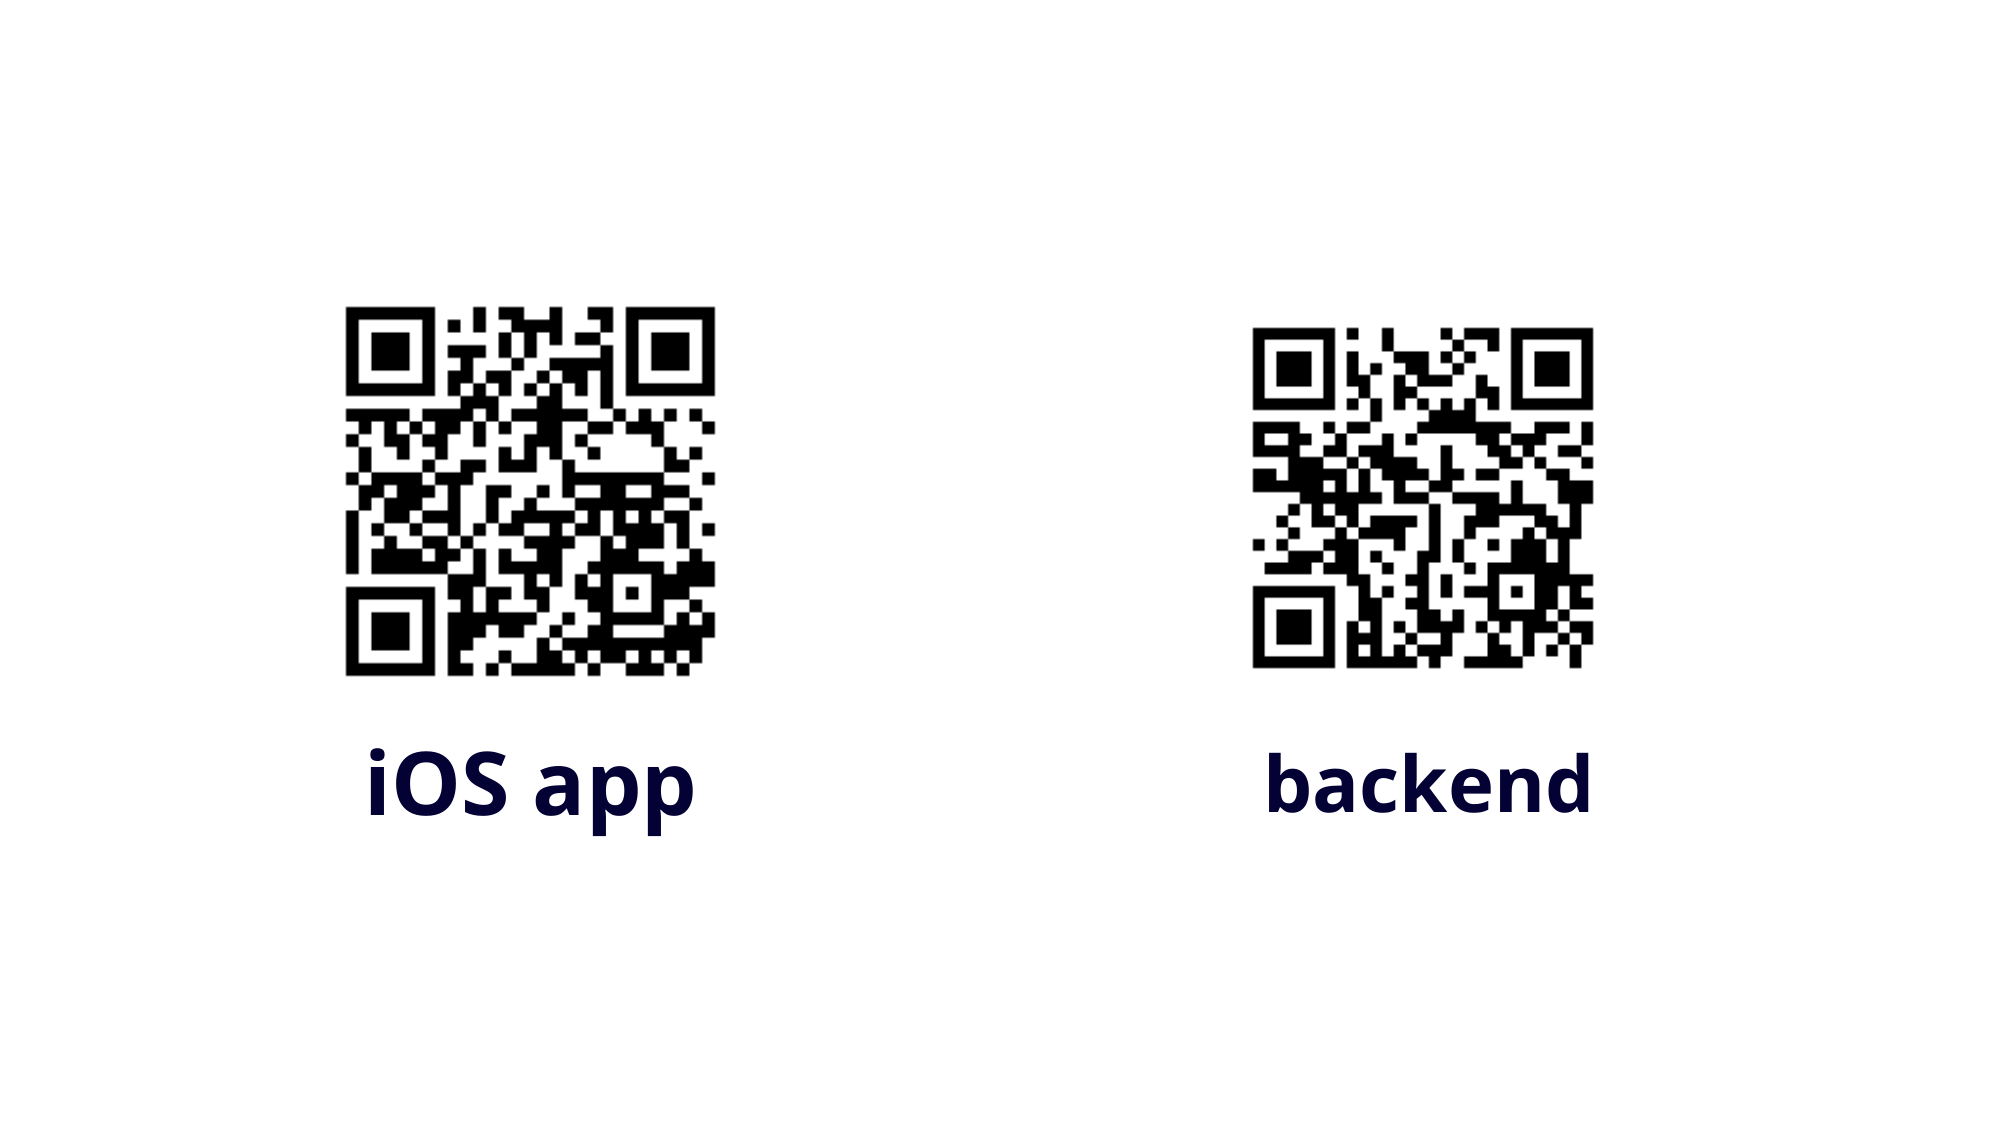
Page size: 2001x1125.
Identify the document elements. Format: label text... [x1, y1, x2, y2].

text_box backend [1247, 727, 1612, 847]
picture [1217, 280, 1641, 704]
text_box iOS app [349, 727, 714, 847]
picture [319, 280, 743, 704]
